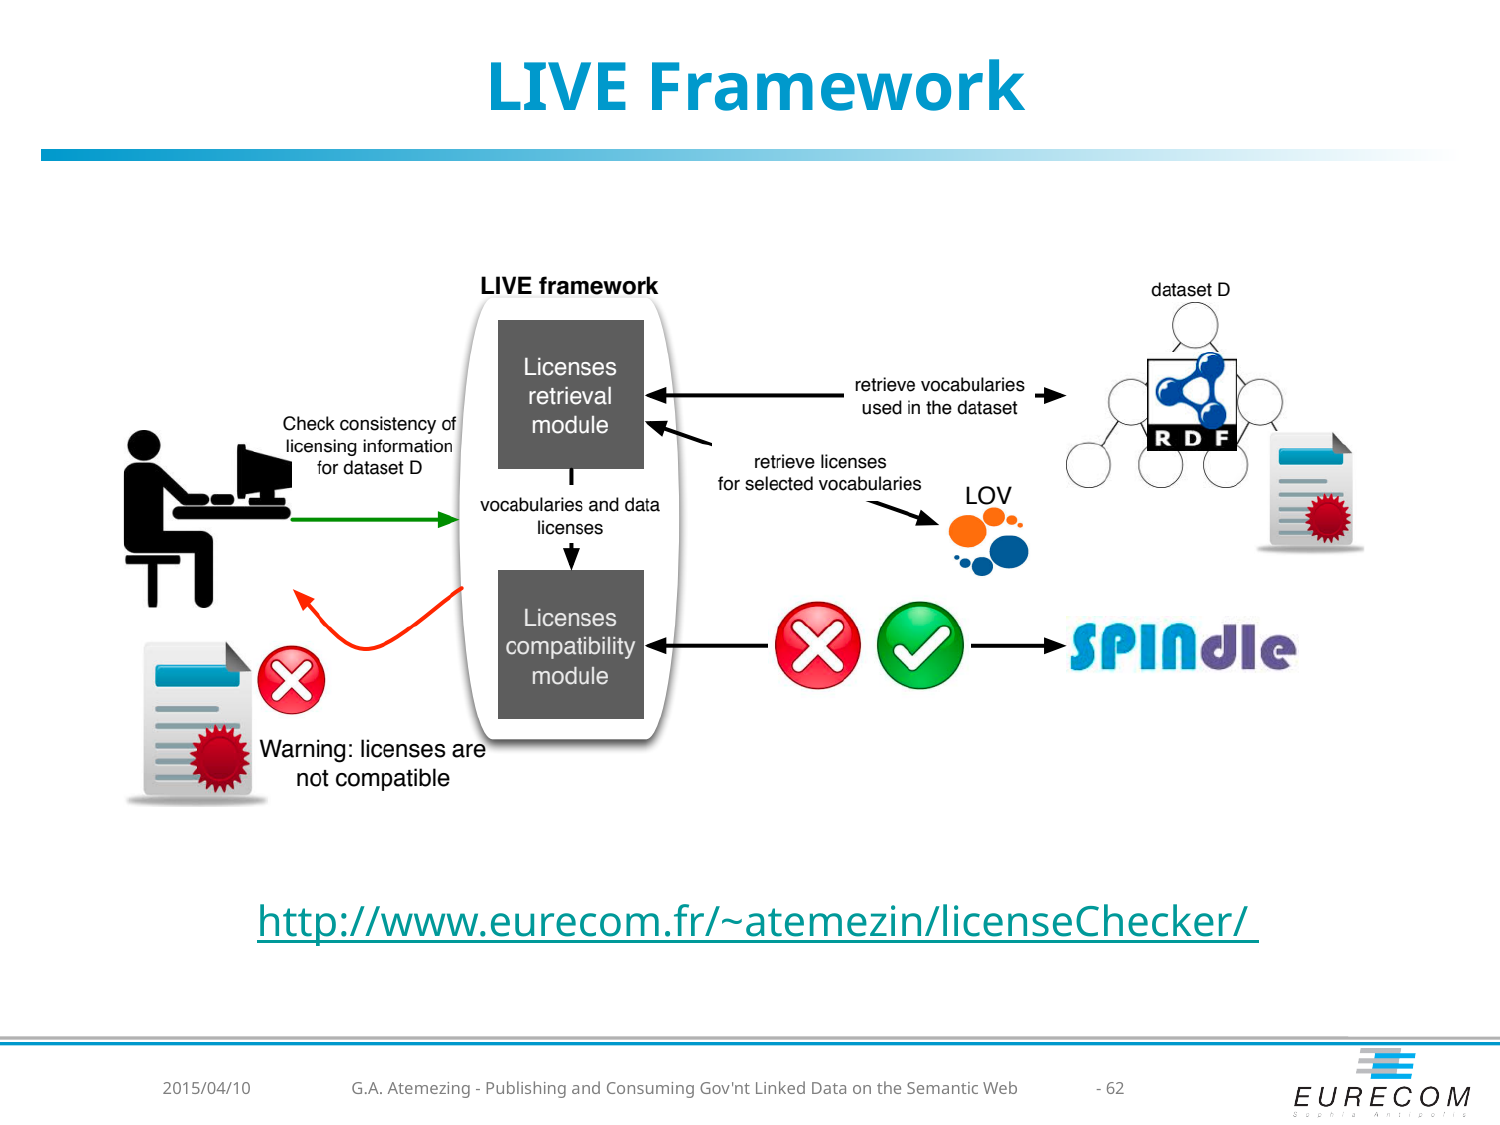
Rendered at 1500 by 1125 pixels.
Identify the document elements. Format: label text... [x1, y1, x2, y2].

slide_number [147, 1070, 325, 1103]
slide_number - 62 [1080, 1070, 1200, 1103]
title LIVE Framework [52, 30, 1460, 138]
text_box http://www.eurecom.fr/~atemezin/licenseChecker/ [242, 904, 1365, 1010]
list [123, 172, 1365, 898]
footer G.A. Atemezing - Publishing and Consuming Gov'nt Linked Data on the Semantic Web [336, 1070, 1069, 1107]
picture [1293, 1048, 1477, 1118]
